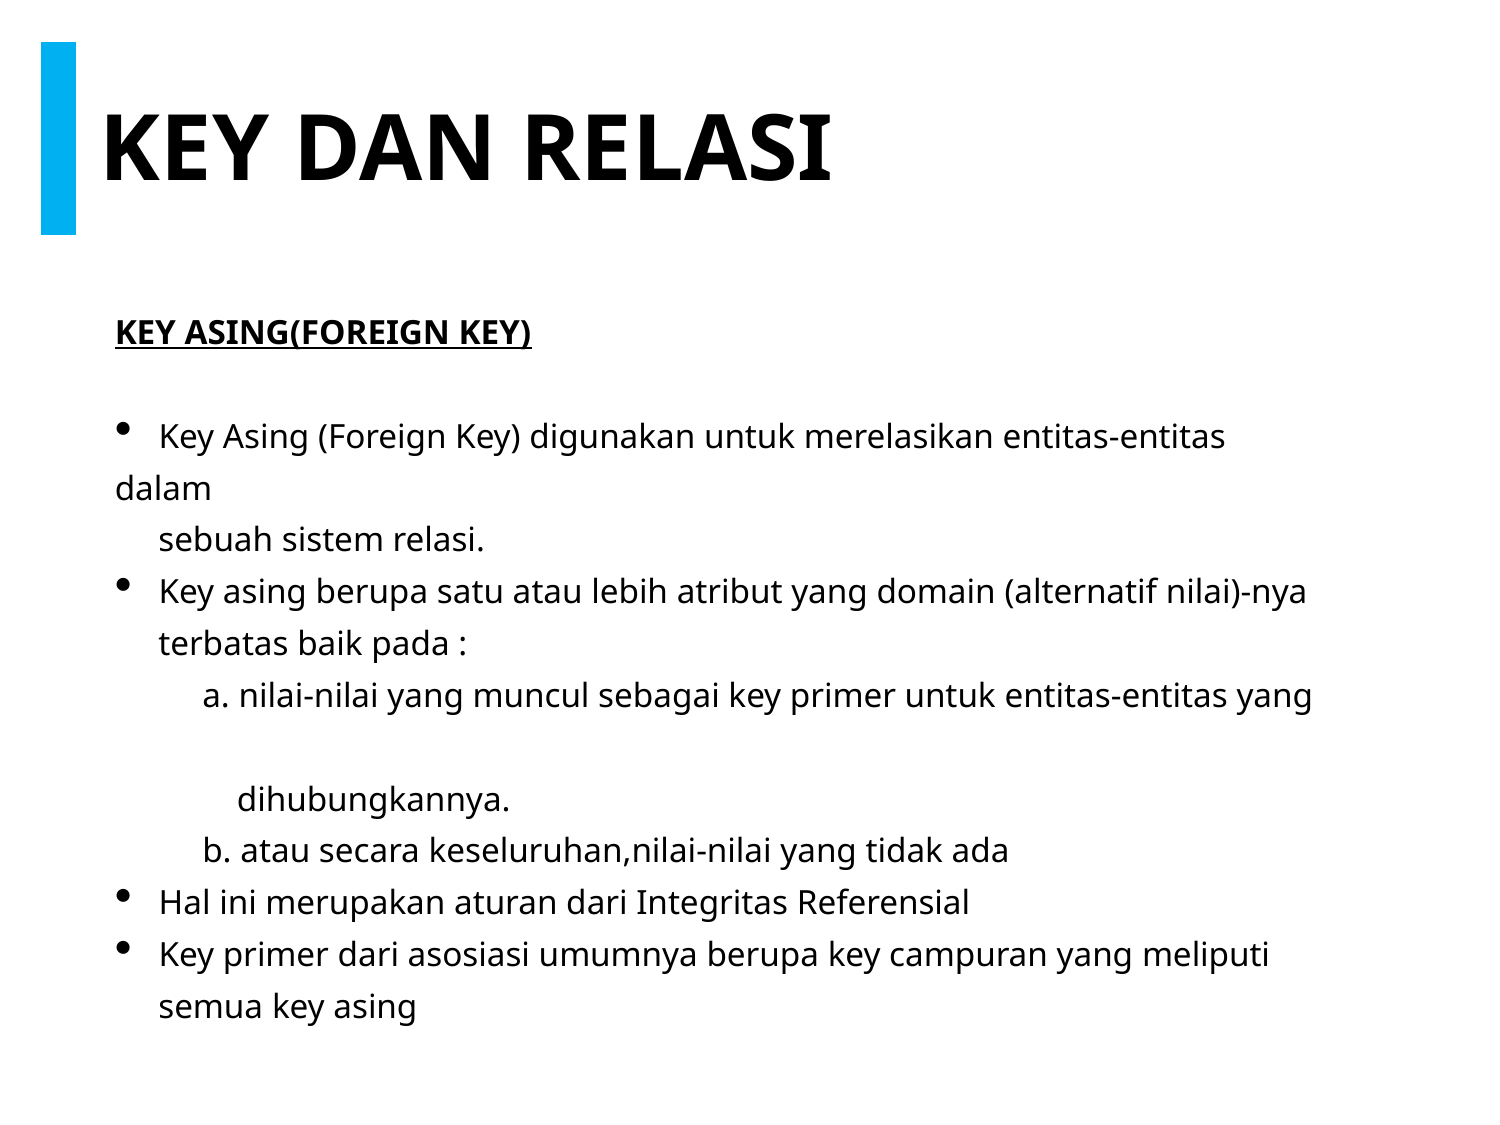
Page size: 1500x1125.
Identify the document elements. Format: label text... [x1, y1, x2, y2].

text_box KEY DAN RELASI [99, 62, 1338, 225]
text_box KEY ASING(FOREIGN KEY) Key Asing (Foreign Key) digunakan untuk merelasikan entitas-entitas dalam sebuah sistem relasi. Key asing berupa satu atau lebih atribut yang domain (alternatif nilai)-nya terbatas baik pada : a. nilai-nilai yang muncul sebagai key primer untuk entitas-entitas yang dihubungkannya. b. atau secara keseluruhan,nilai-nilai yang tidak ada Hal ini merupakan aturan dari Integritas Referensial Key primer dari asosiasi umumnya berupa key campuran yang meliputi semua key asing [99, 291, 1338, 1033]
